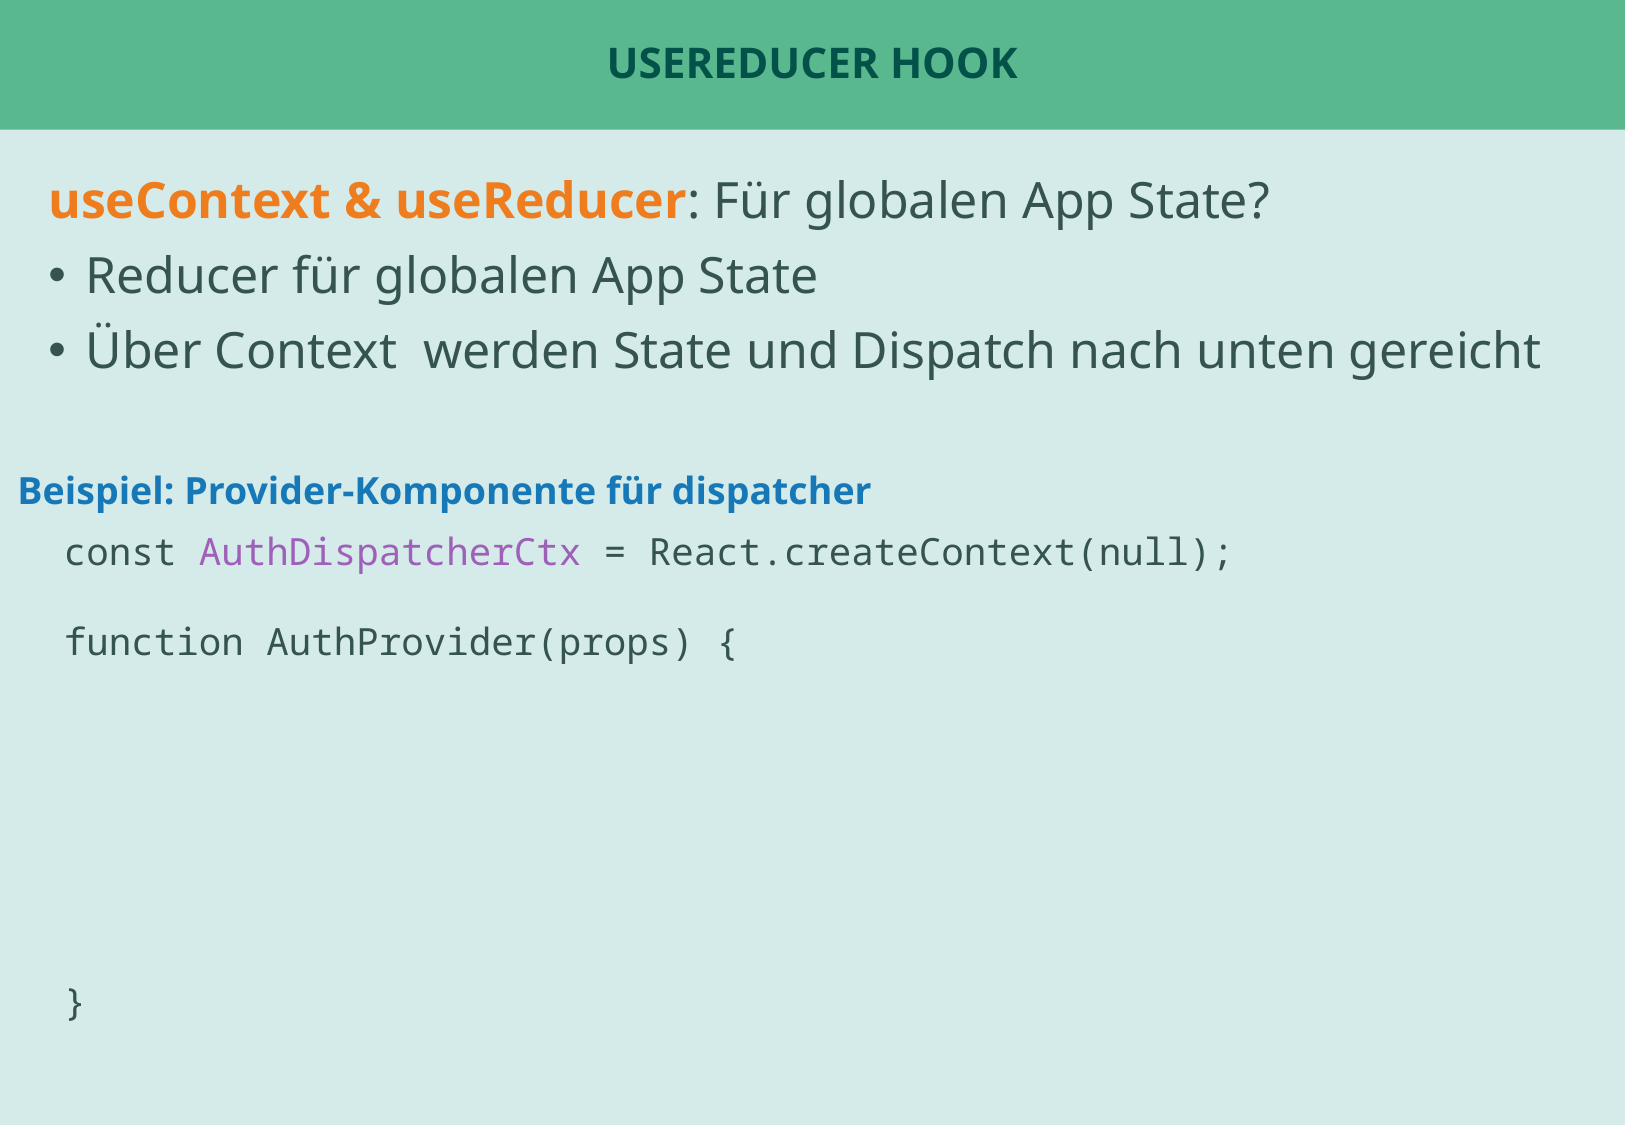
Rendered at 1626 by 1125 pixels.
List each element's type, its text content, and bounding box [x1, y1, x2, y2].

title useReducer Hook [0, 0, 1625, 130]
list useContext & useReducer: Für globalen App State? Reducer für globalen App State Über Context werden State und Dispatch nach unten gereicht [33, 168, 1592, 520]
text_box Beispiel: Provider-Komponente für dispatcher [2, 460, 888, 520]
list useContext & useReducer: Für globalen App State? Reducer für globalen App State Über Context werden State und Dispatch nach unten gereicht [33, 520, 1592, 1043]
text_box const AuthDispatcherCtx = React.createContext(null); function AuthProvider(props) { } [49, 520, 1608, 1031]
